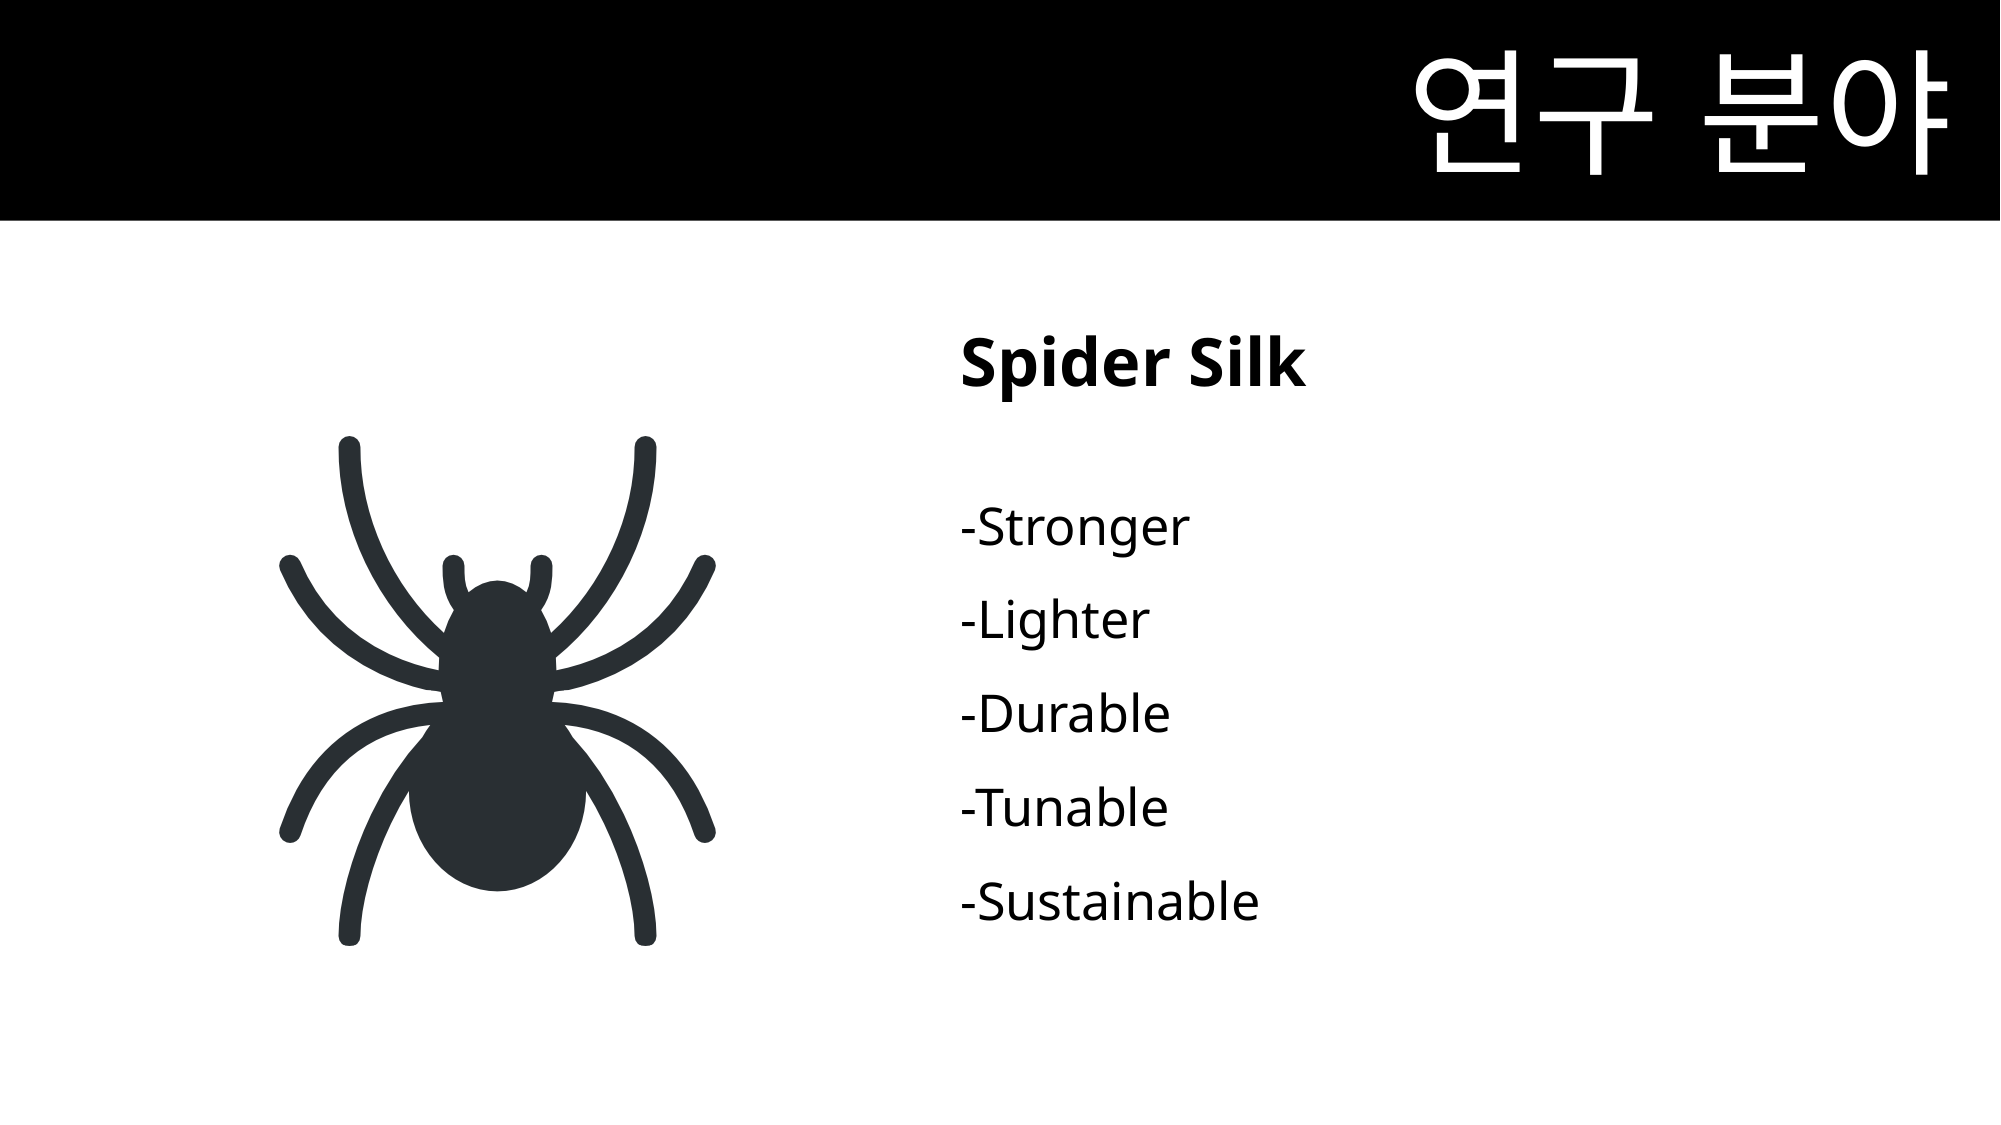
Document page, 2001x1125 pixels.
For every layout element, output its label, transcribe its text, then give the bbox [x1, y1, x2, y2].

picture [242, 436, 752, 946]
text_box [0, 0, 2000, 222]
text_box 연구 분야 [377, 22, 1967, 219]
text_box Spider Silk -Stronger -Lighter -Durable -Tunable -Sustainable [945, 312, 1682, 1032]
